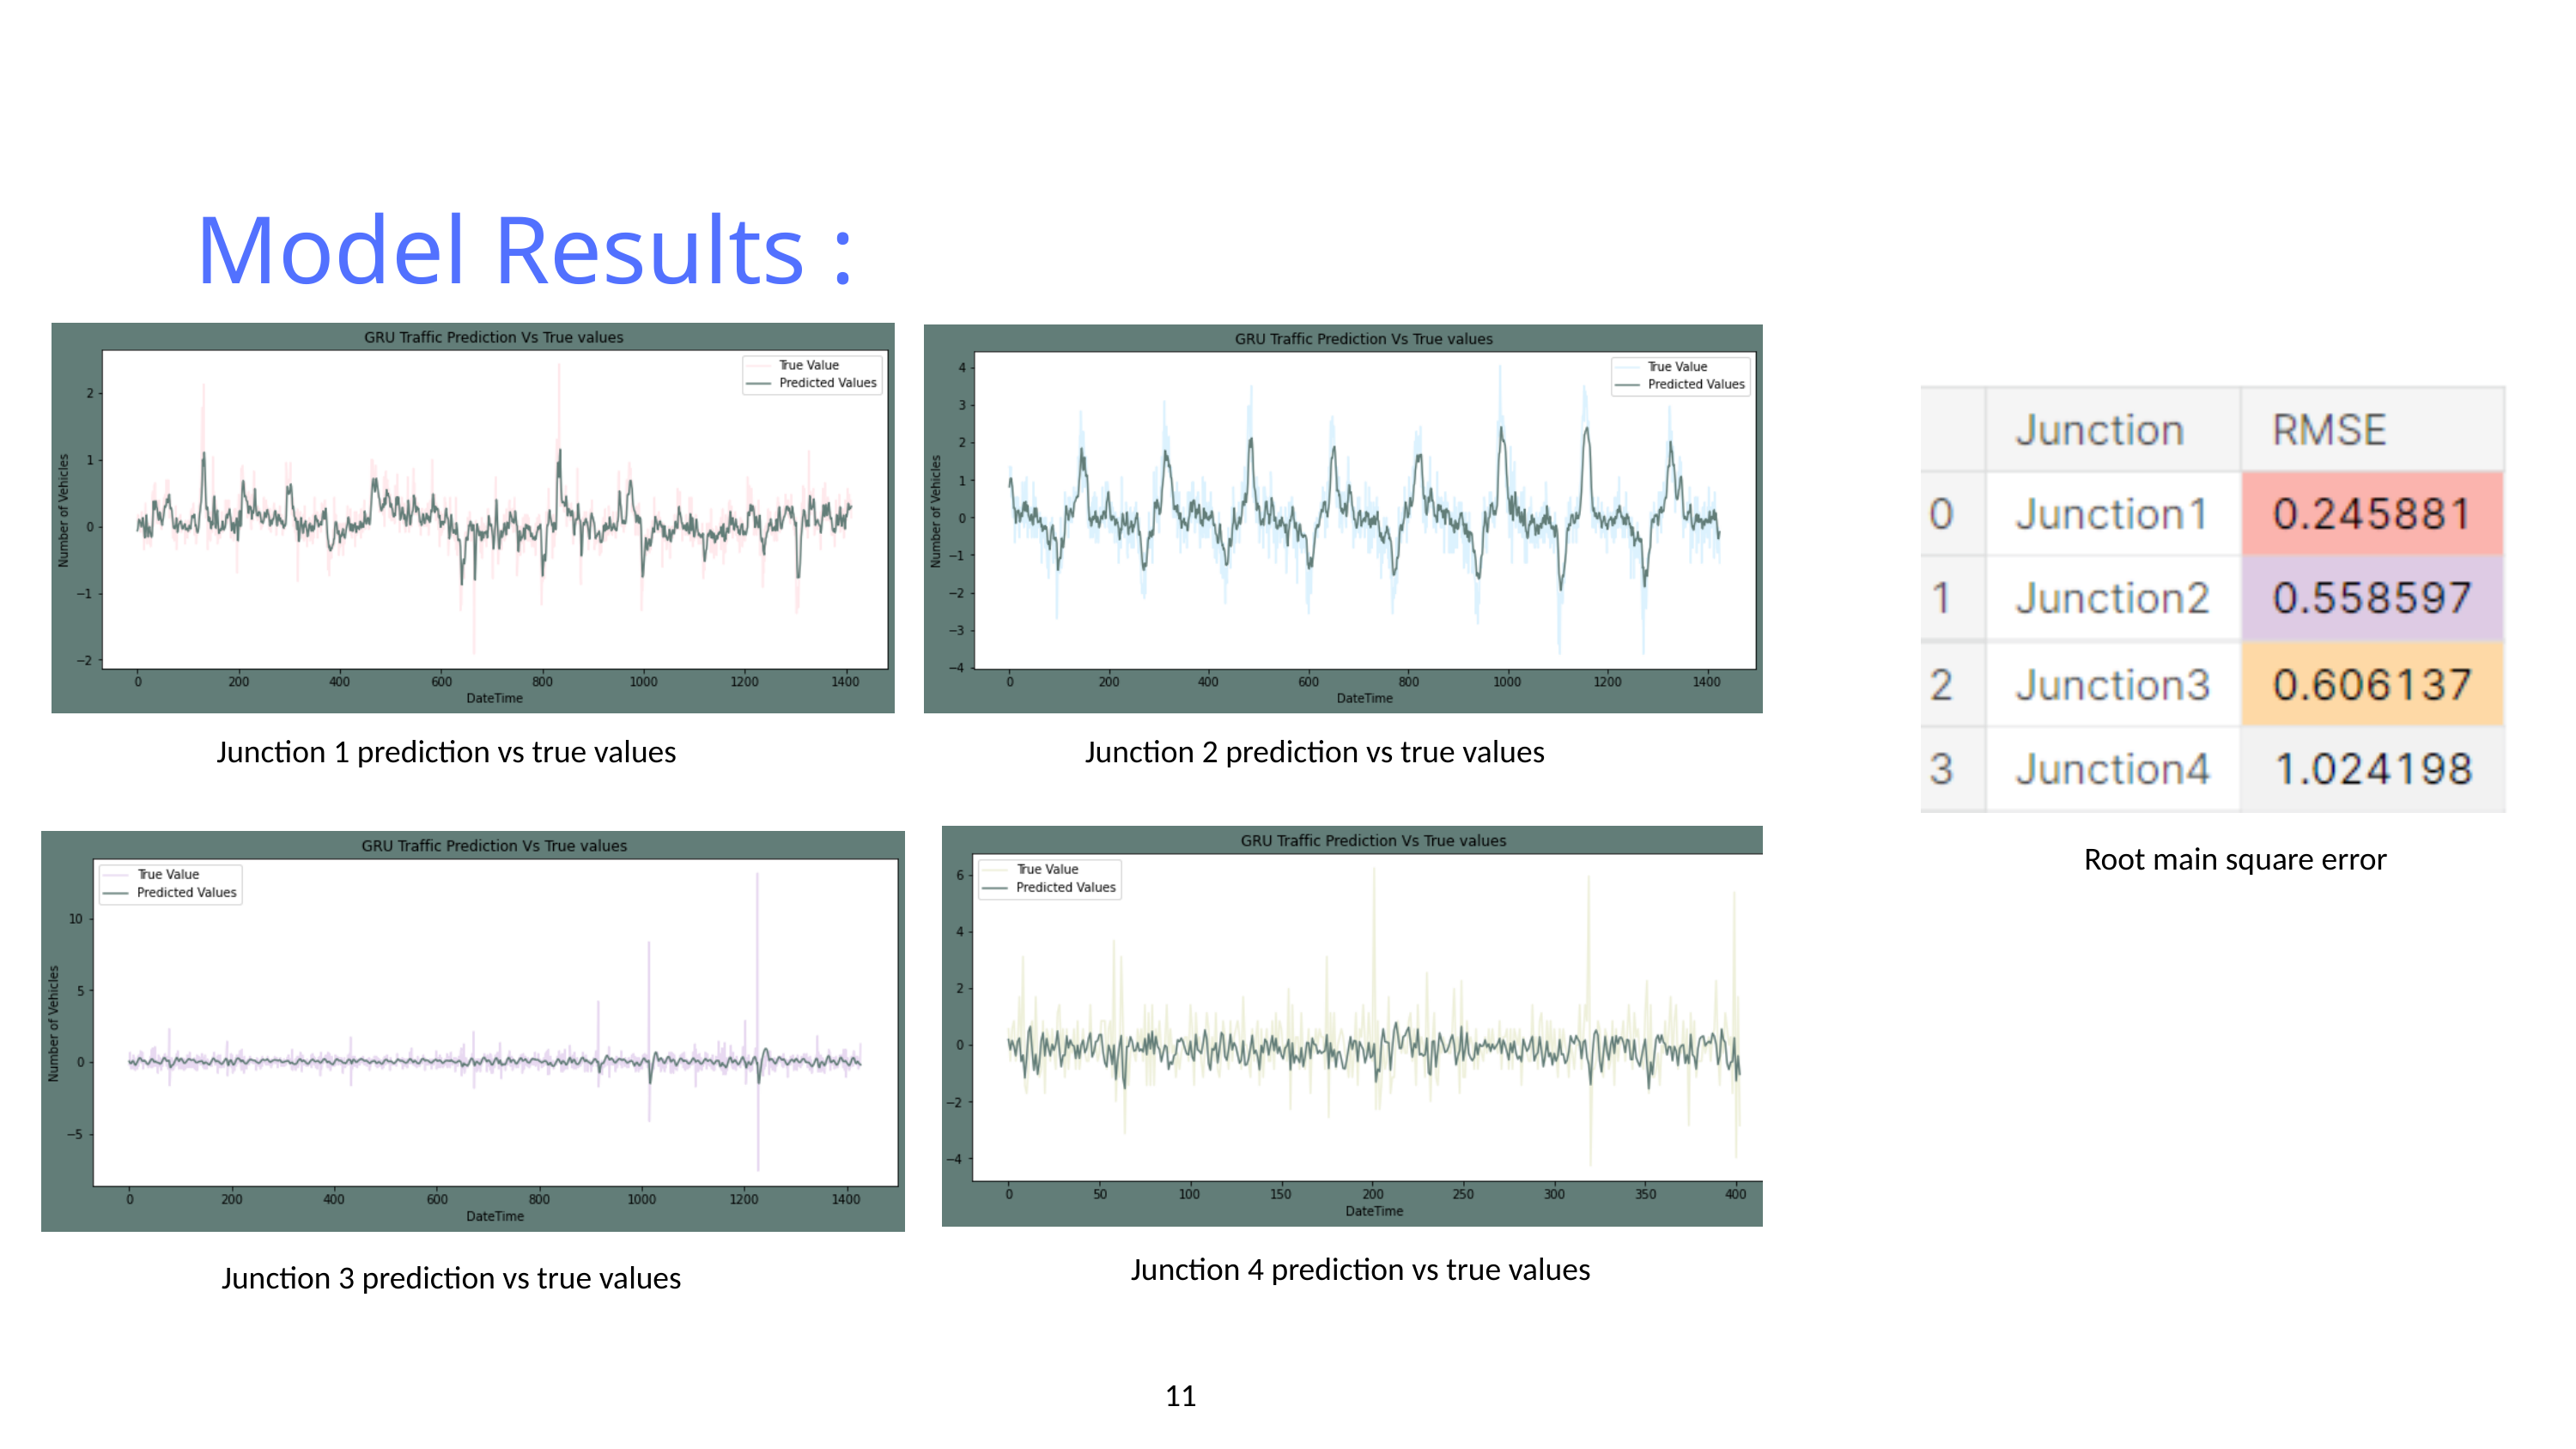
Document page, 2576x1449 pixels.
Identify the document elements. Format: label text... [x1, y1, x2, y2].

picture [1921, 369, 2524, 813]
text_box Junction 3 prediction vs true values [209, 1251, 854, 1341]
text_box Junction 2 prediction vs true values [1072, 724, 1674, 815]
text_box 11 [1138, 1367, 1224, 1420]
picture [941, 826, 1764, 1227]
text_box Model Results : [52, 172, 999, 303]
picture [924, 324, 1764, 713]
text_box Junction 1 prediction vs true values [204, 724, 742, 776]
picture [40, 831, 905, 1232]
text_box Root main square error [2071, 831, 2576, 883]
text_box Junction 4 prediction vs true values [1118, 1241, 1677, 1331]
picture [52, 323, 895, 713]
